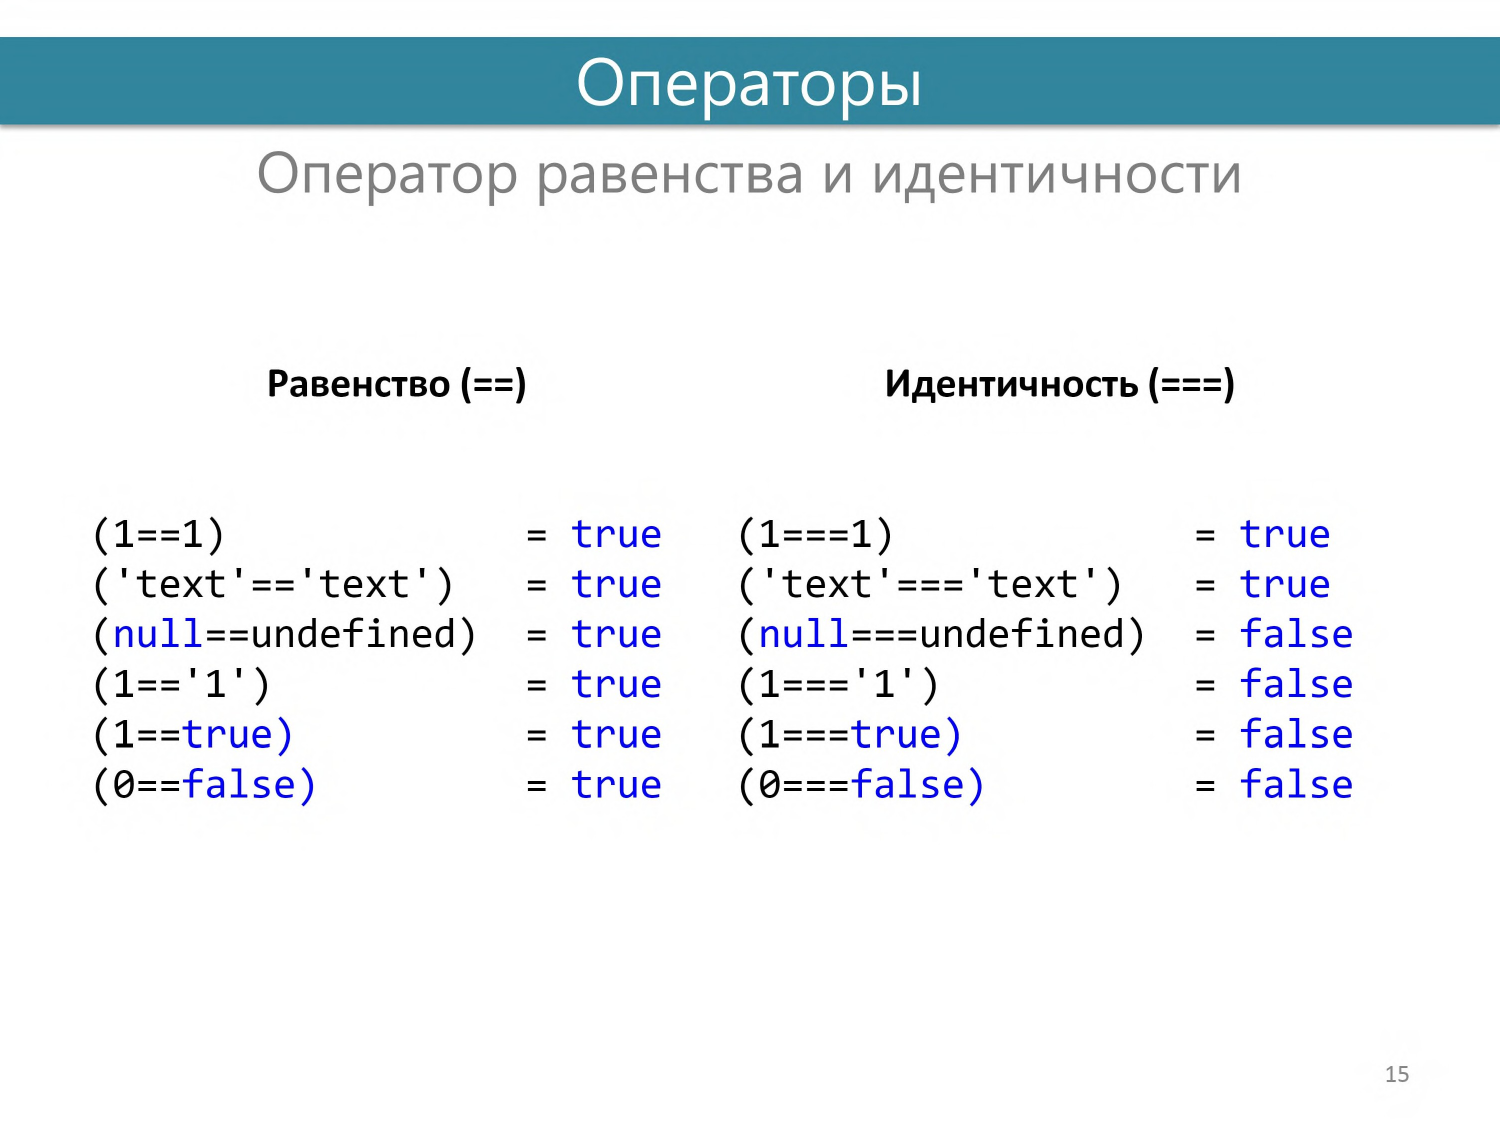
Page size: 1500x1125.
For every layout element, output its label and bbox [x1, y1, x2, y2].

text_box [0, 0, 1500, 1119]
